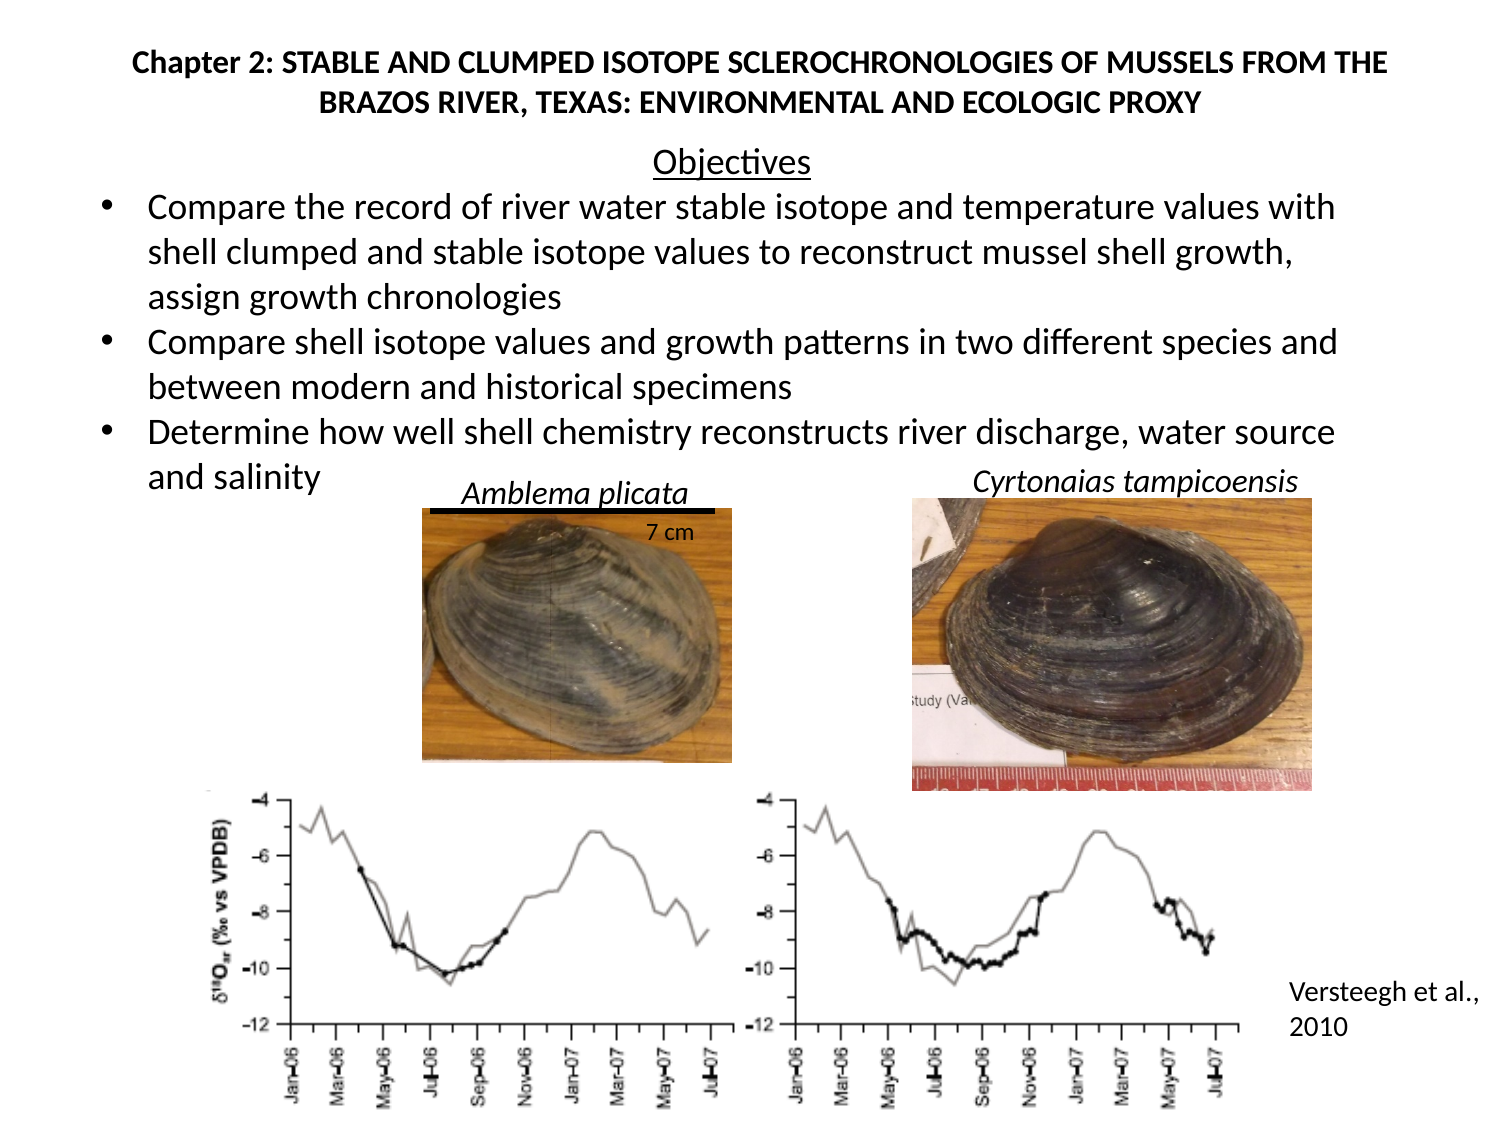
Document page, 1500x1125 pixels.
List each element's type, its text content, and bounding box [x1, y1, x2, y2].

text_box Amblema plicata [446, 463, 782, 519]
text_box Objectives Compare the record of river water stable isotope and temperature values with shell clumped and stable isotope values to reconstruct mussel shell growth, assign growth chronologies Compare shell isotope values and growth patterns in two different species and between modern and historical specimens Determine how well shell chemistry reconstructs river discharge, water source and salinity [85, 130, 1378, 640]
picture [179, 498, 1313, 1125]
text_box Chapter 2: STABLE AND CLUMPED ISOTOPE SCLEROCHRONOLOGIES OF MUSSELS FROM THE BRAZOS RIVER, TEXAS: ENVIRONMENTAL AND ECOLOGIC PROXY [99, 32, 1422, 168]
text_box Cyrtonaias tampicoensis [957, 452, 1359, 507]
picture [422, 507, 733, 763]
text_box Versteegh et al., 2010 [1289, 964, 1500, 1050]
